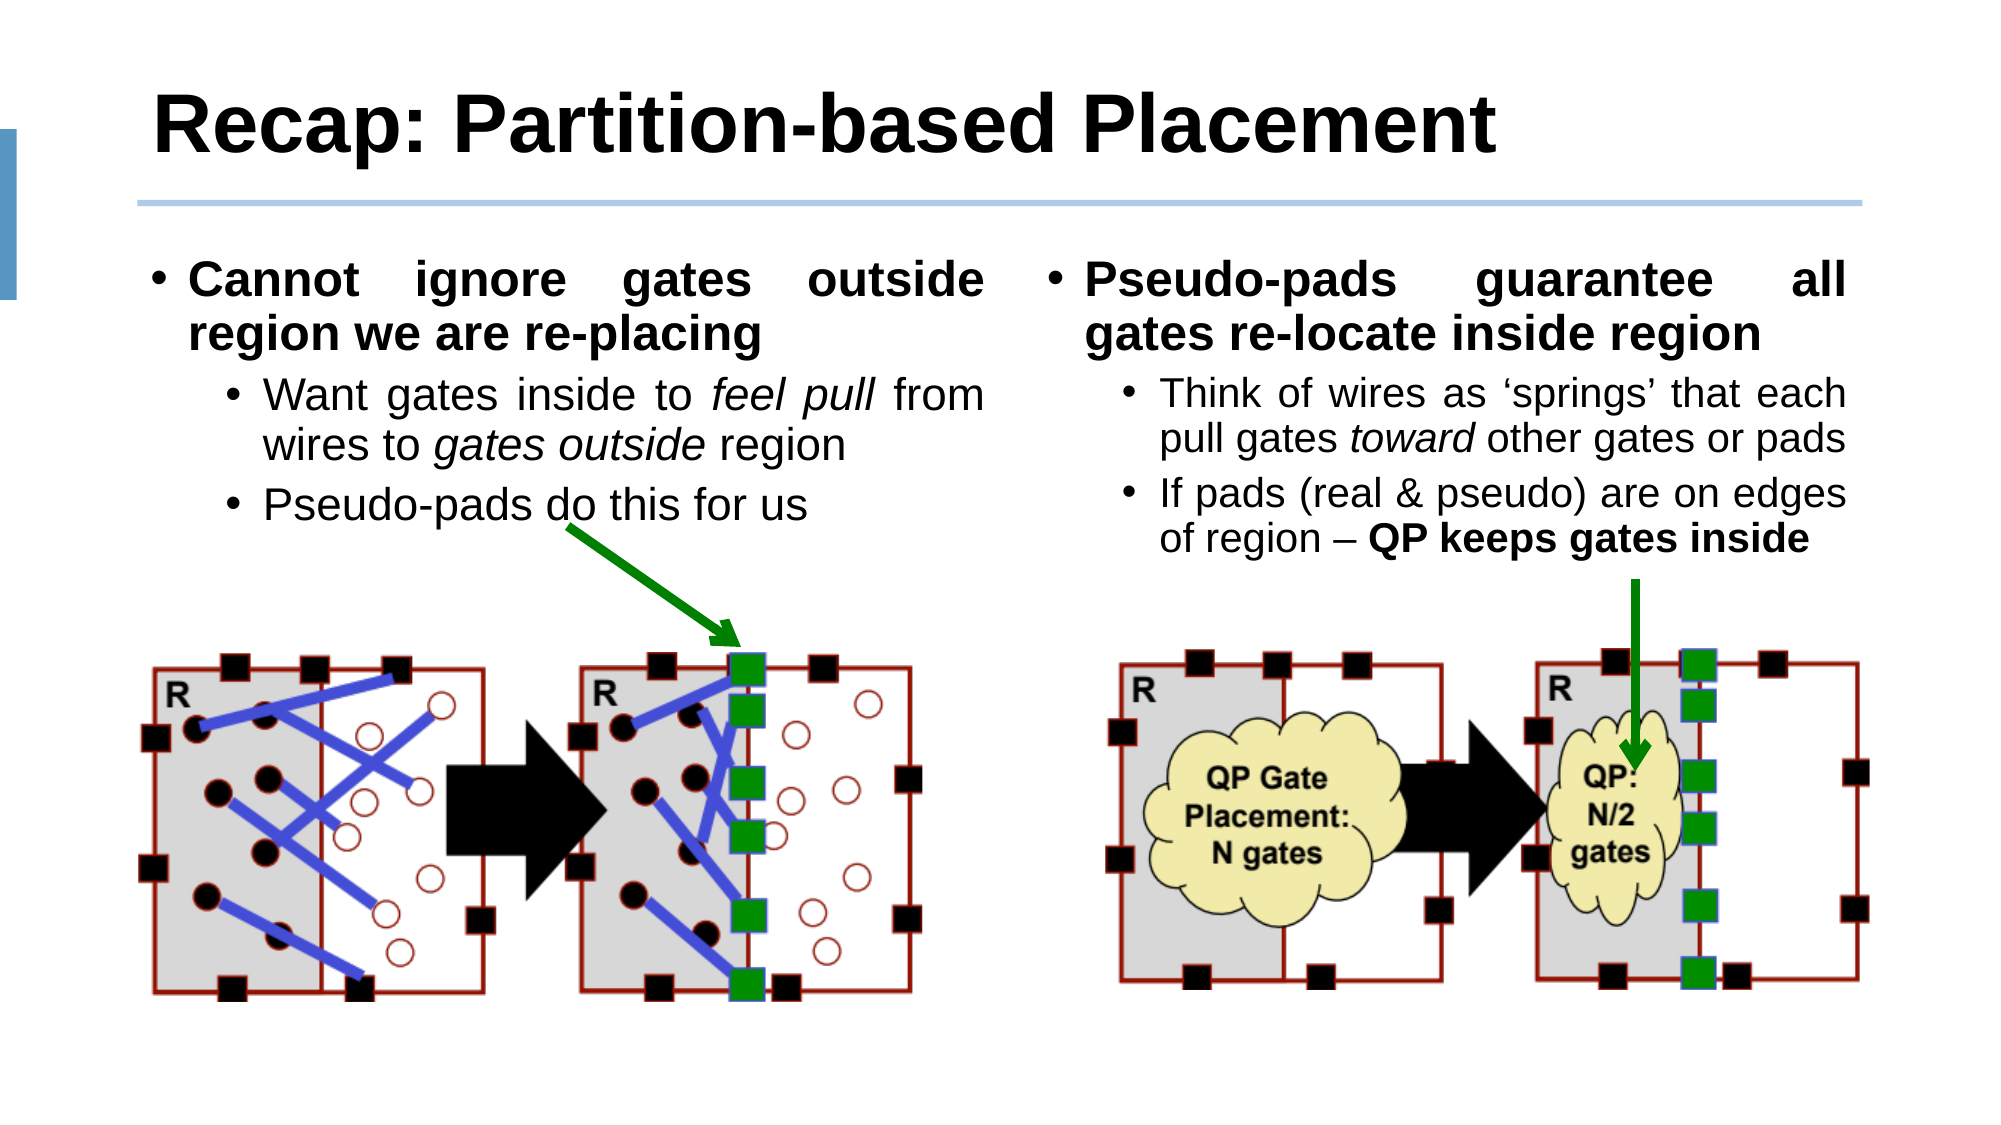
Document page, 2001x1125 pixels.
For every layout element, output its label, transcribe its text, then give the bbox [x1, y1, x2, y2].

text_box Pseudo-pads guarantee all gates re-locate inside region Think of wires as ‘springs’ that each pull gates toward other gates or pads If pads (real & pseudo) are on edges of region – QP keeps gates inside [1032, 245, 1863, 526]
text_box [137, 526, 1870, 1002]
title Recap: Partition-based Placement [137, 42, 1863, 208]
list Cannot ignore gates outside region we are re-placing Want gates inside to feel pull from wires to gates outside region Pseudo-pads do this for us [135, 245, 1000, 527]
